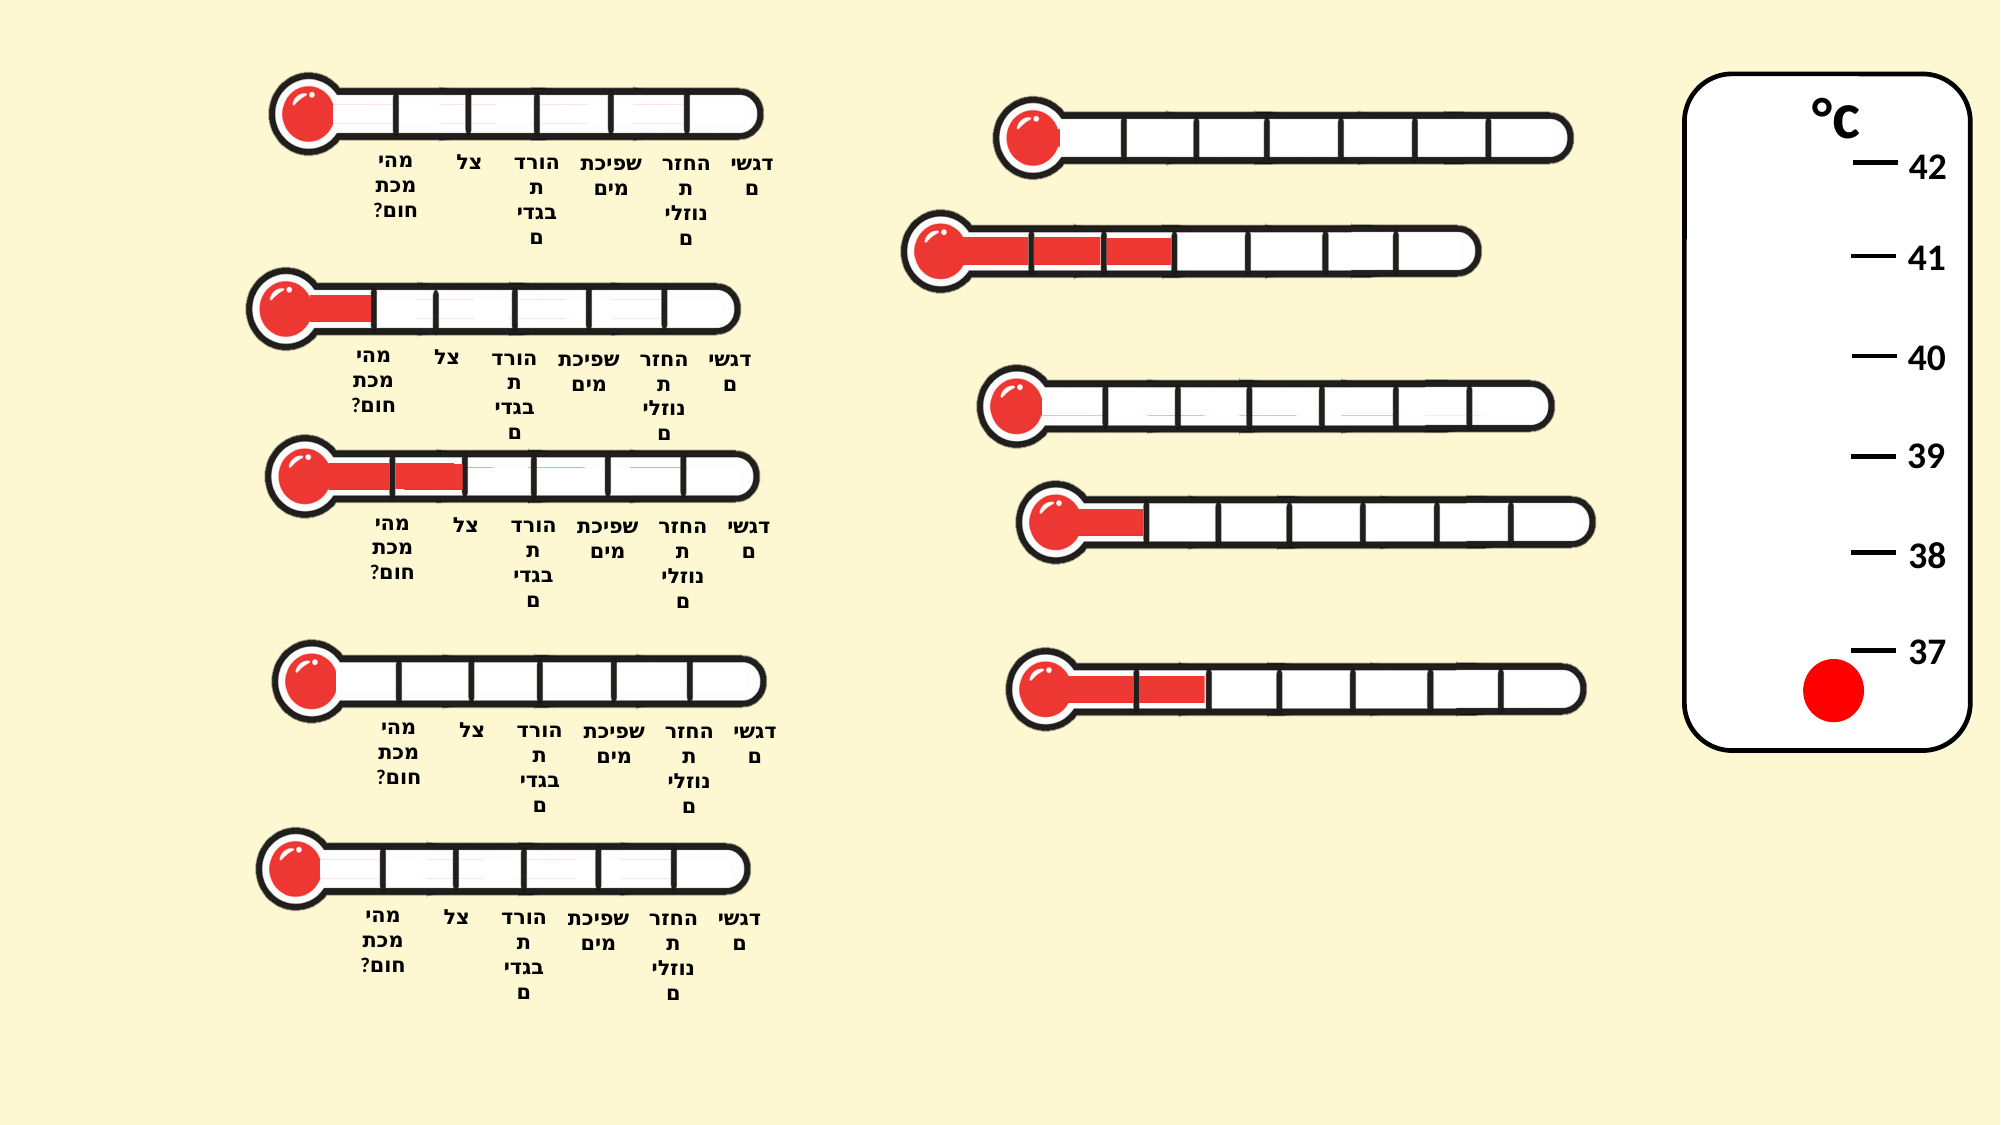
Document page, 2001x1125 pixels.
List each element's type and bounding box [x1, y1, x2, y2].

text_box [1684, 64, 1971, 751]
text_box [934, 274, 1596, 477]
text_box [859, 119, 1522, 322]
text_box [951, 6, 1615, 208]
text_box [1892, 134, 1966, 680]
text_box [223, 344, 801, 638]
text_box [964, 557, 1628, 760]
text_box [973, 390, 1637, 592]
text_box [204, 177, 782, 471]
text_box [226, 0, 805, 275]
text_box [229, 549, 808, 843]
text_box [214, 737, 792, 1031]
